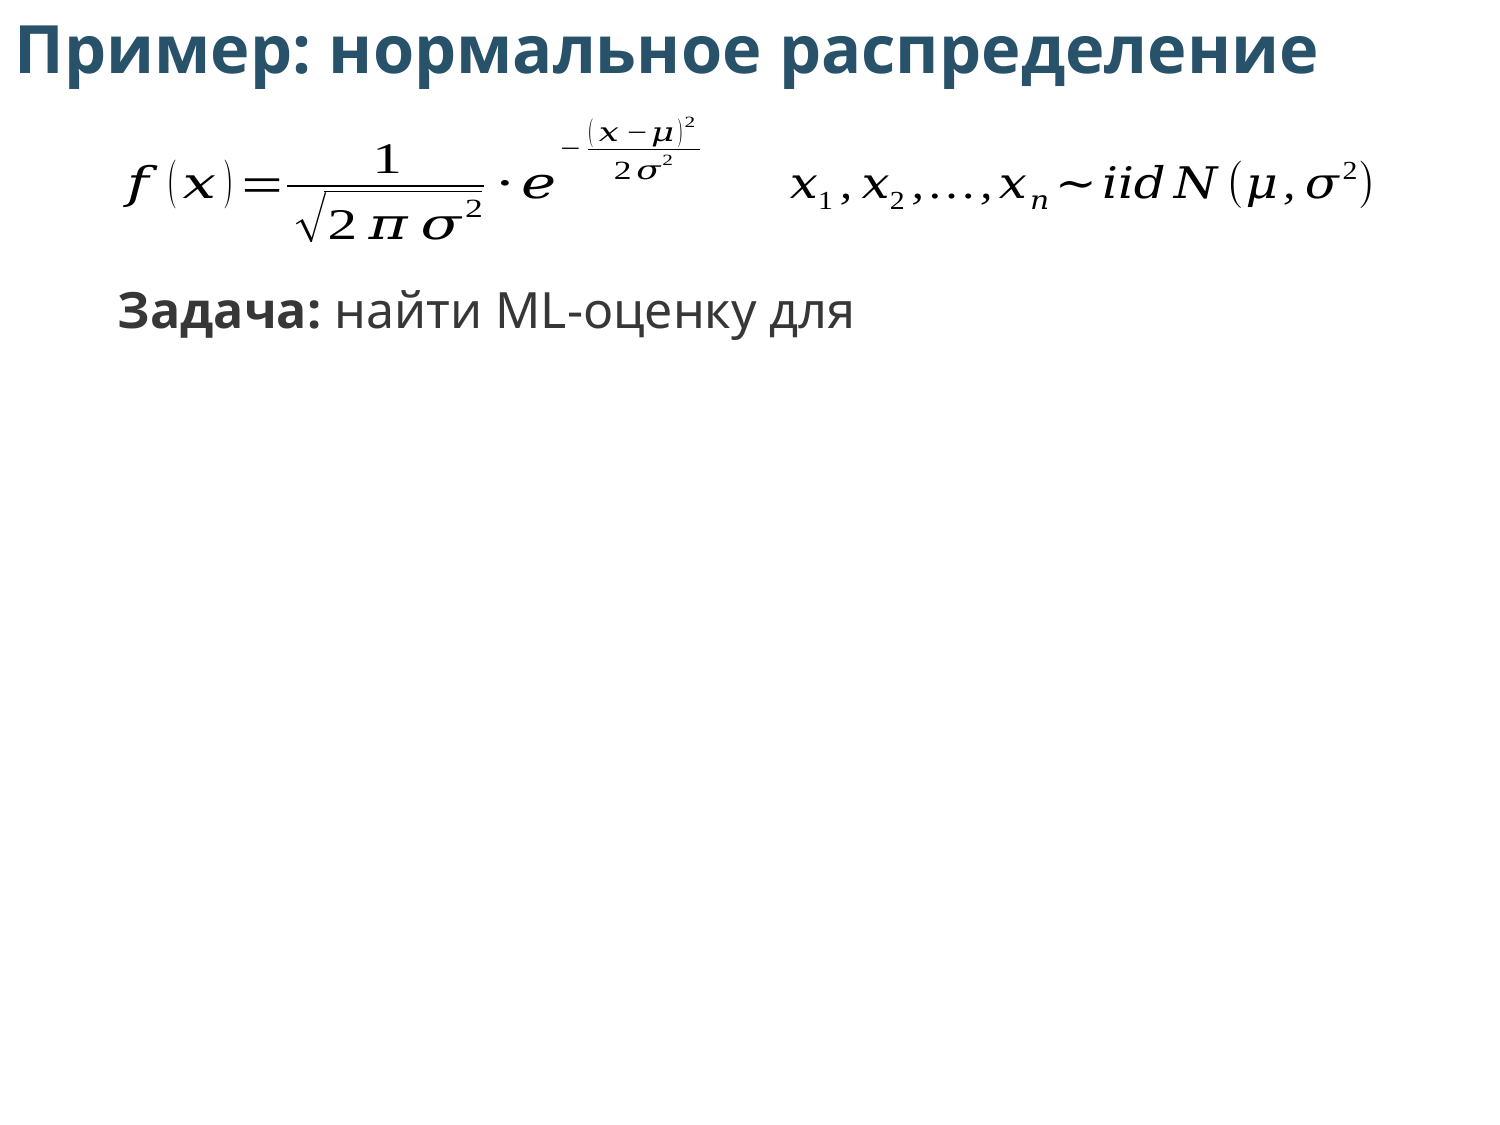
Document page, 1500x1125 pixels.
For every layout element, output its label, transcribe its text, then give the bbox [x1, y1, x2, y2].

text_box Пример: нормальное распределение [0, 0, 1500, 96]
